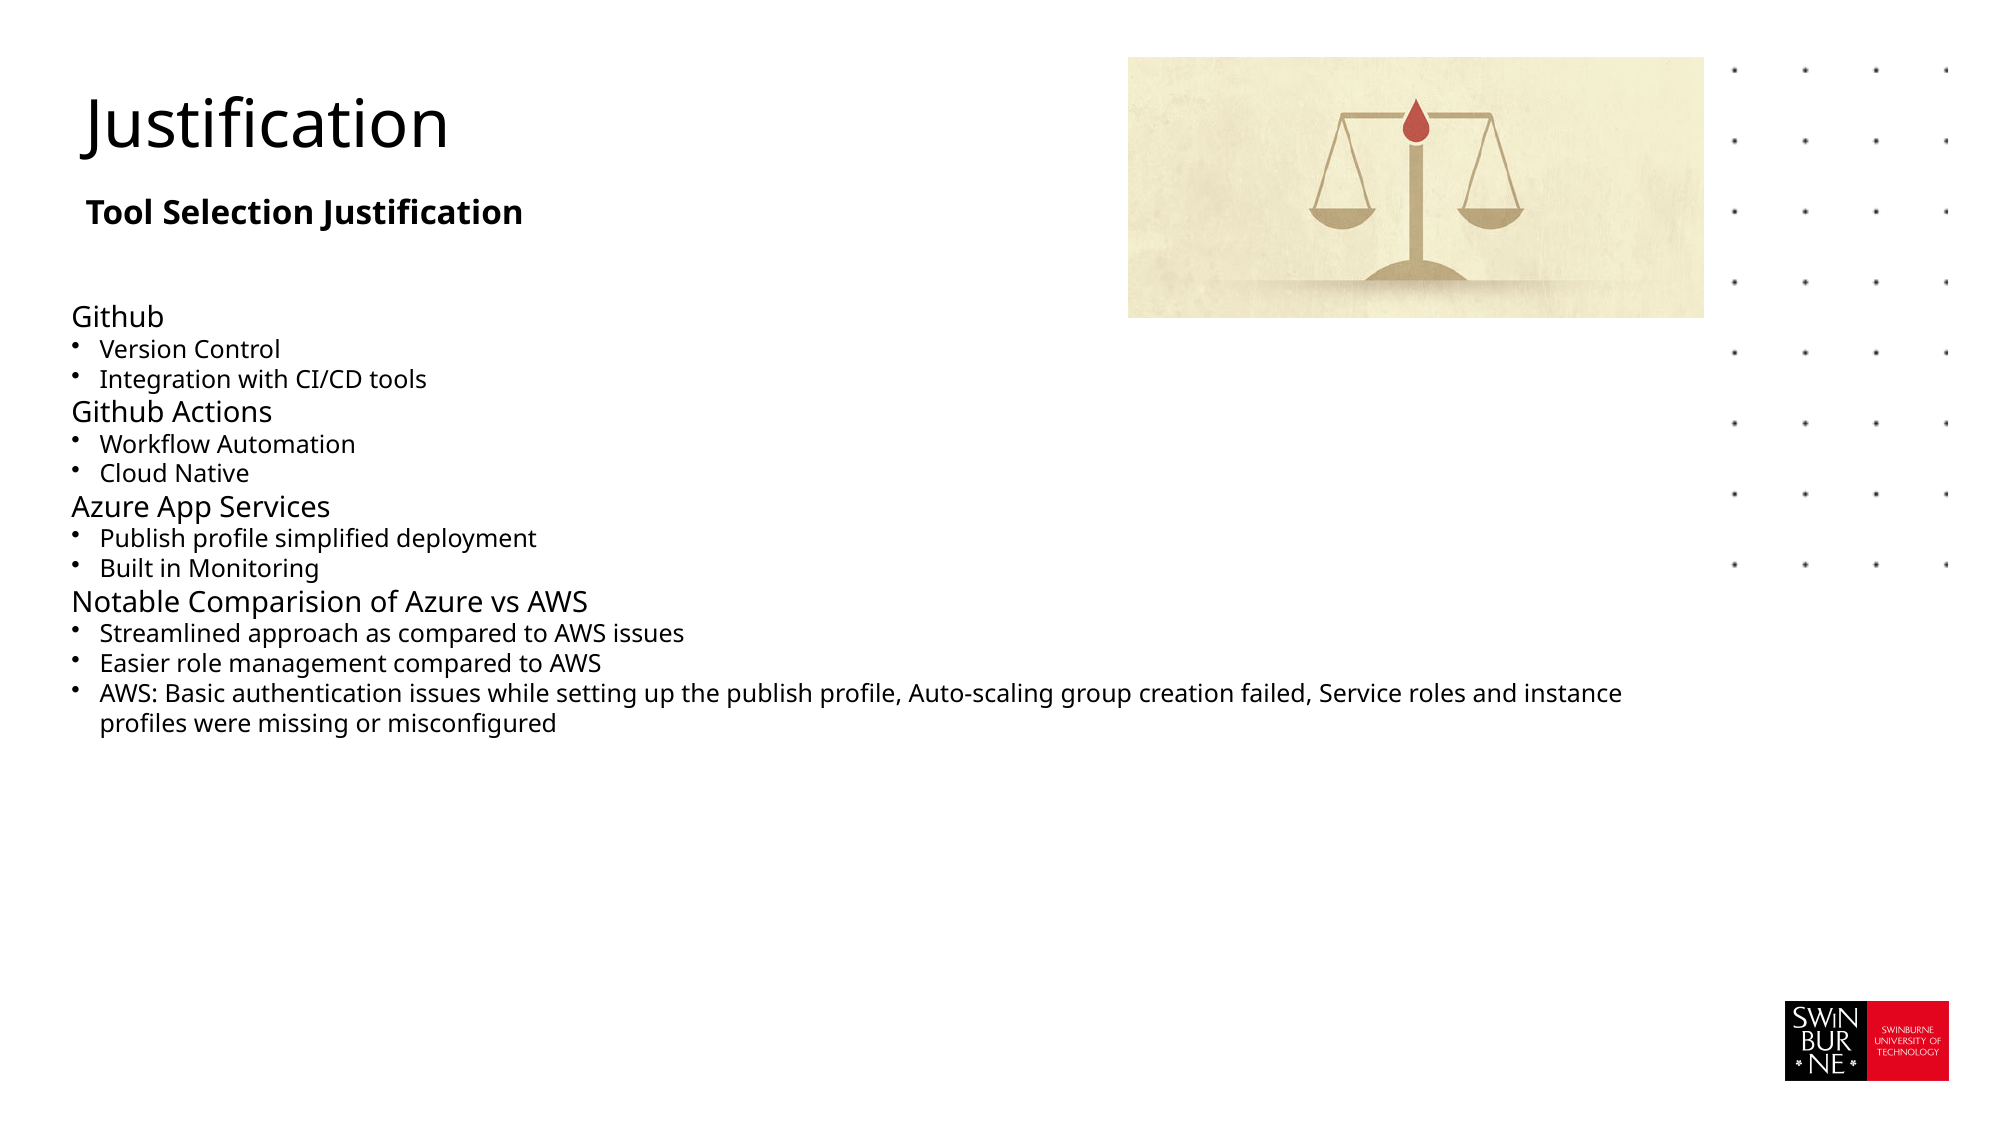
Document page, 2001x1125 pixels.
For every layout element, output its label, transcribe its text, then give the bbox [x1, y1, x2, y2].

list Tool Selection Justification [70, 188, 1128, 274]
picture [1128, 57, 1704, 318]
subtitle Github Version Control Integration with CI/CD tools Github Actions Workflow Automation Cloud Native Azure App Services Publish profile simplified deployment Built in Monitoring Notable Comparision of Azure vs AWS Streamlined approach as compared to AWS issues Easier role management compared to AWS AWS: Basic authentication issues while setting up the publish profile, Auto-scaling group creation failed, Service roles and instance profiles were missing or misconfigured [56, 290, 1646, 959]
picture [1785, 1001, 1949, 1081]
title Justification [70, 73, 1128, 188]
